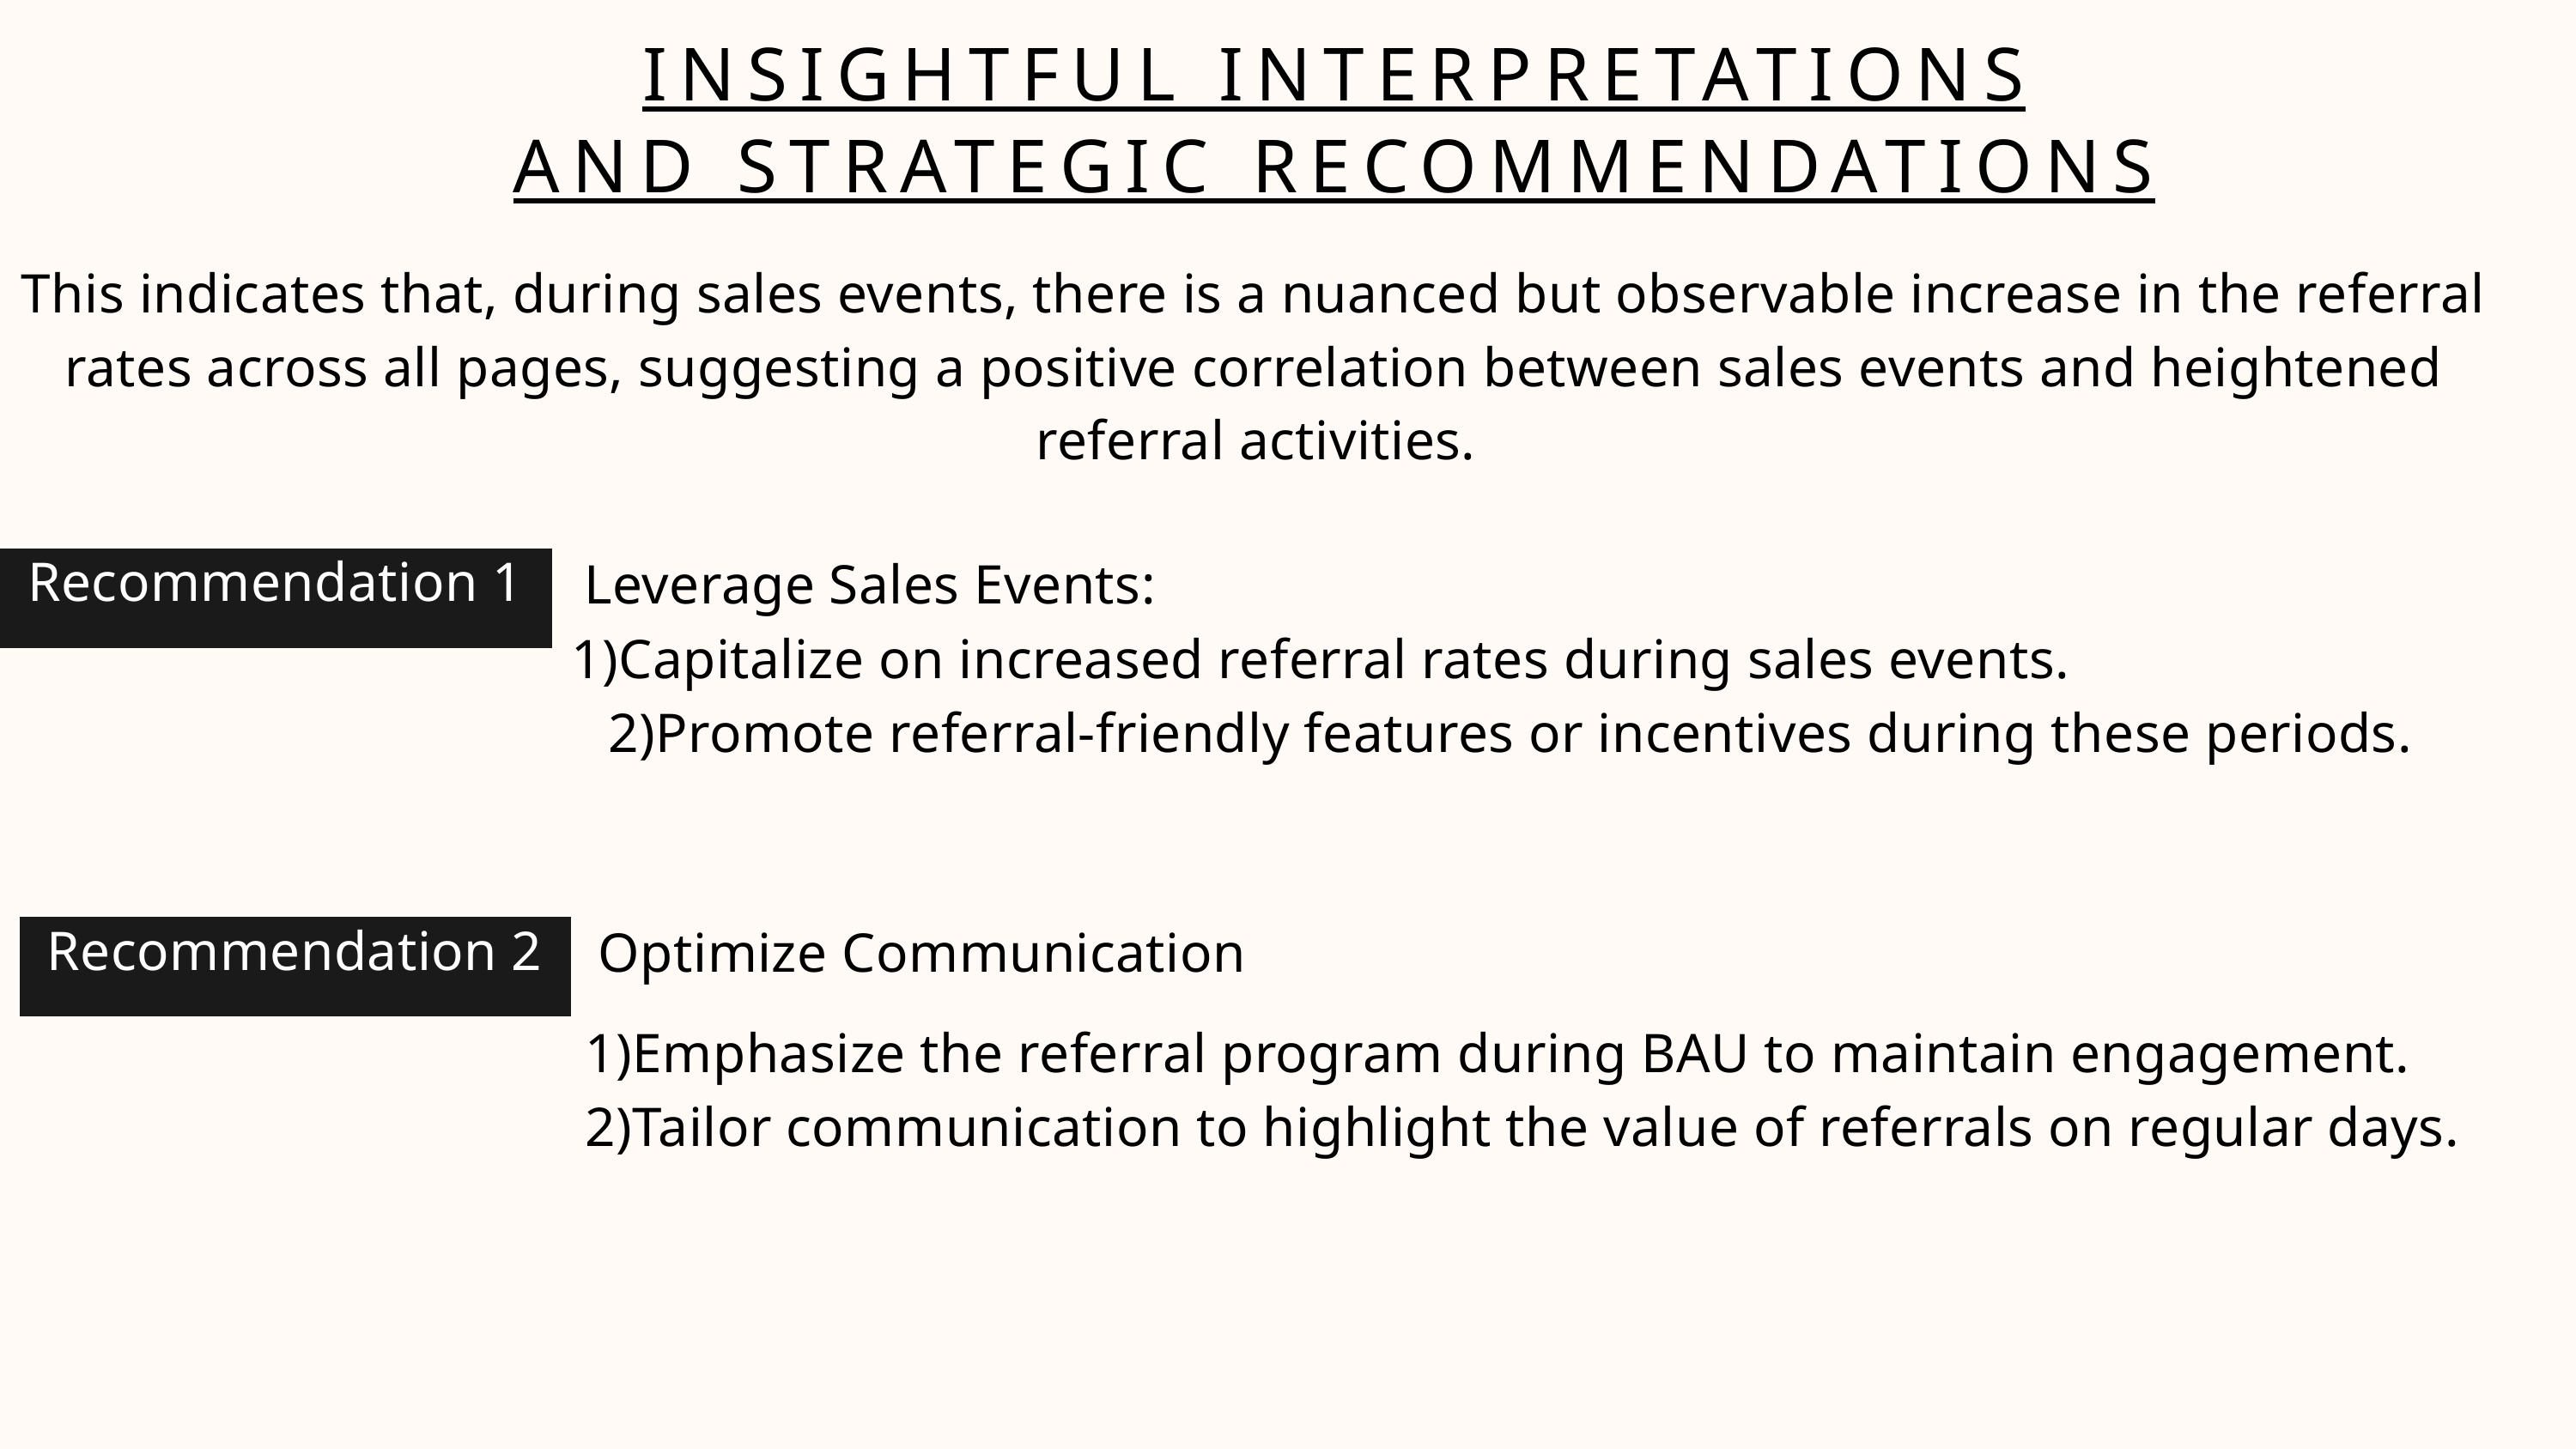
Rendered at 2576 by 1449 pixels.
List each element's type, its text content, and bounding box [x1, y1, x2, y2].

text_box 1)Emphasize the referral program during BAU to maintain engagement. 2)Tailor communication to highlight the value of referrals on regular days. [585, 1009, 2513, 1157]
text_box 1)Capitalize on increased referral rates during sales events. 2)Promote referral-friendly features or incentives during these periods. [571, 615, 2453, 763]
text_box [19, 917, 572, 1017]
text_box Leverage Sales Events: [571, 540, 1170, 615]
text_box Optimize Communication [585, 909, 1261, 983]
text_box INSIGHTFUL INTERPRETATIONS AND STRATEGIC RECOMMENDATIONS [429, 23, 2239, 208]
text_box This indicates that, during sales events, there is a nuanced but observable increase in the referral rates across all pages, suggesting a positive correlation between sales events and heightened referral activities. [0, 250, 2513, 471]
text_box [0, 548, 553, 648]
